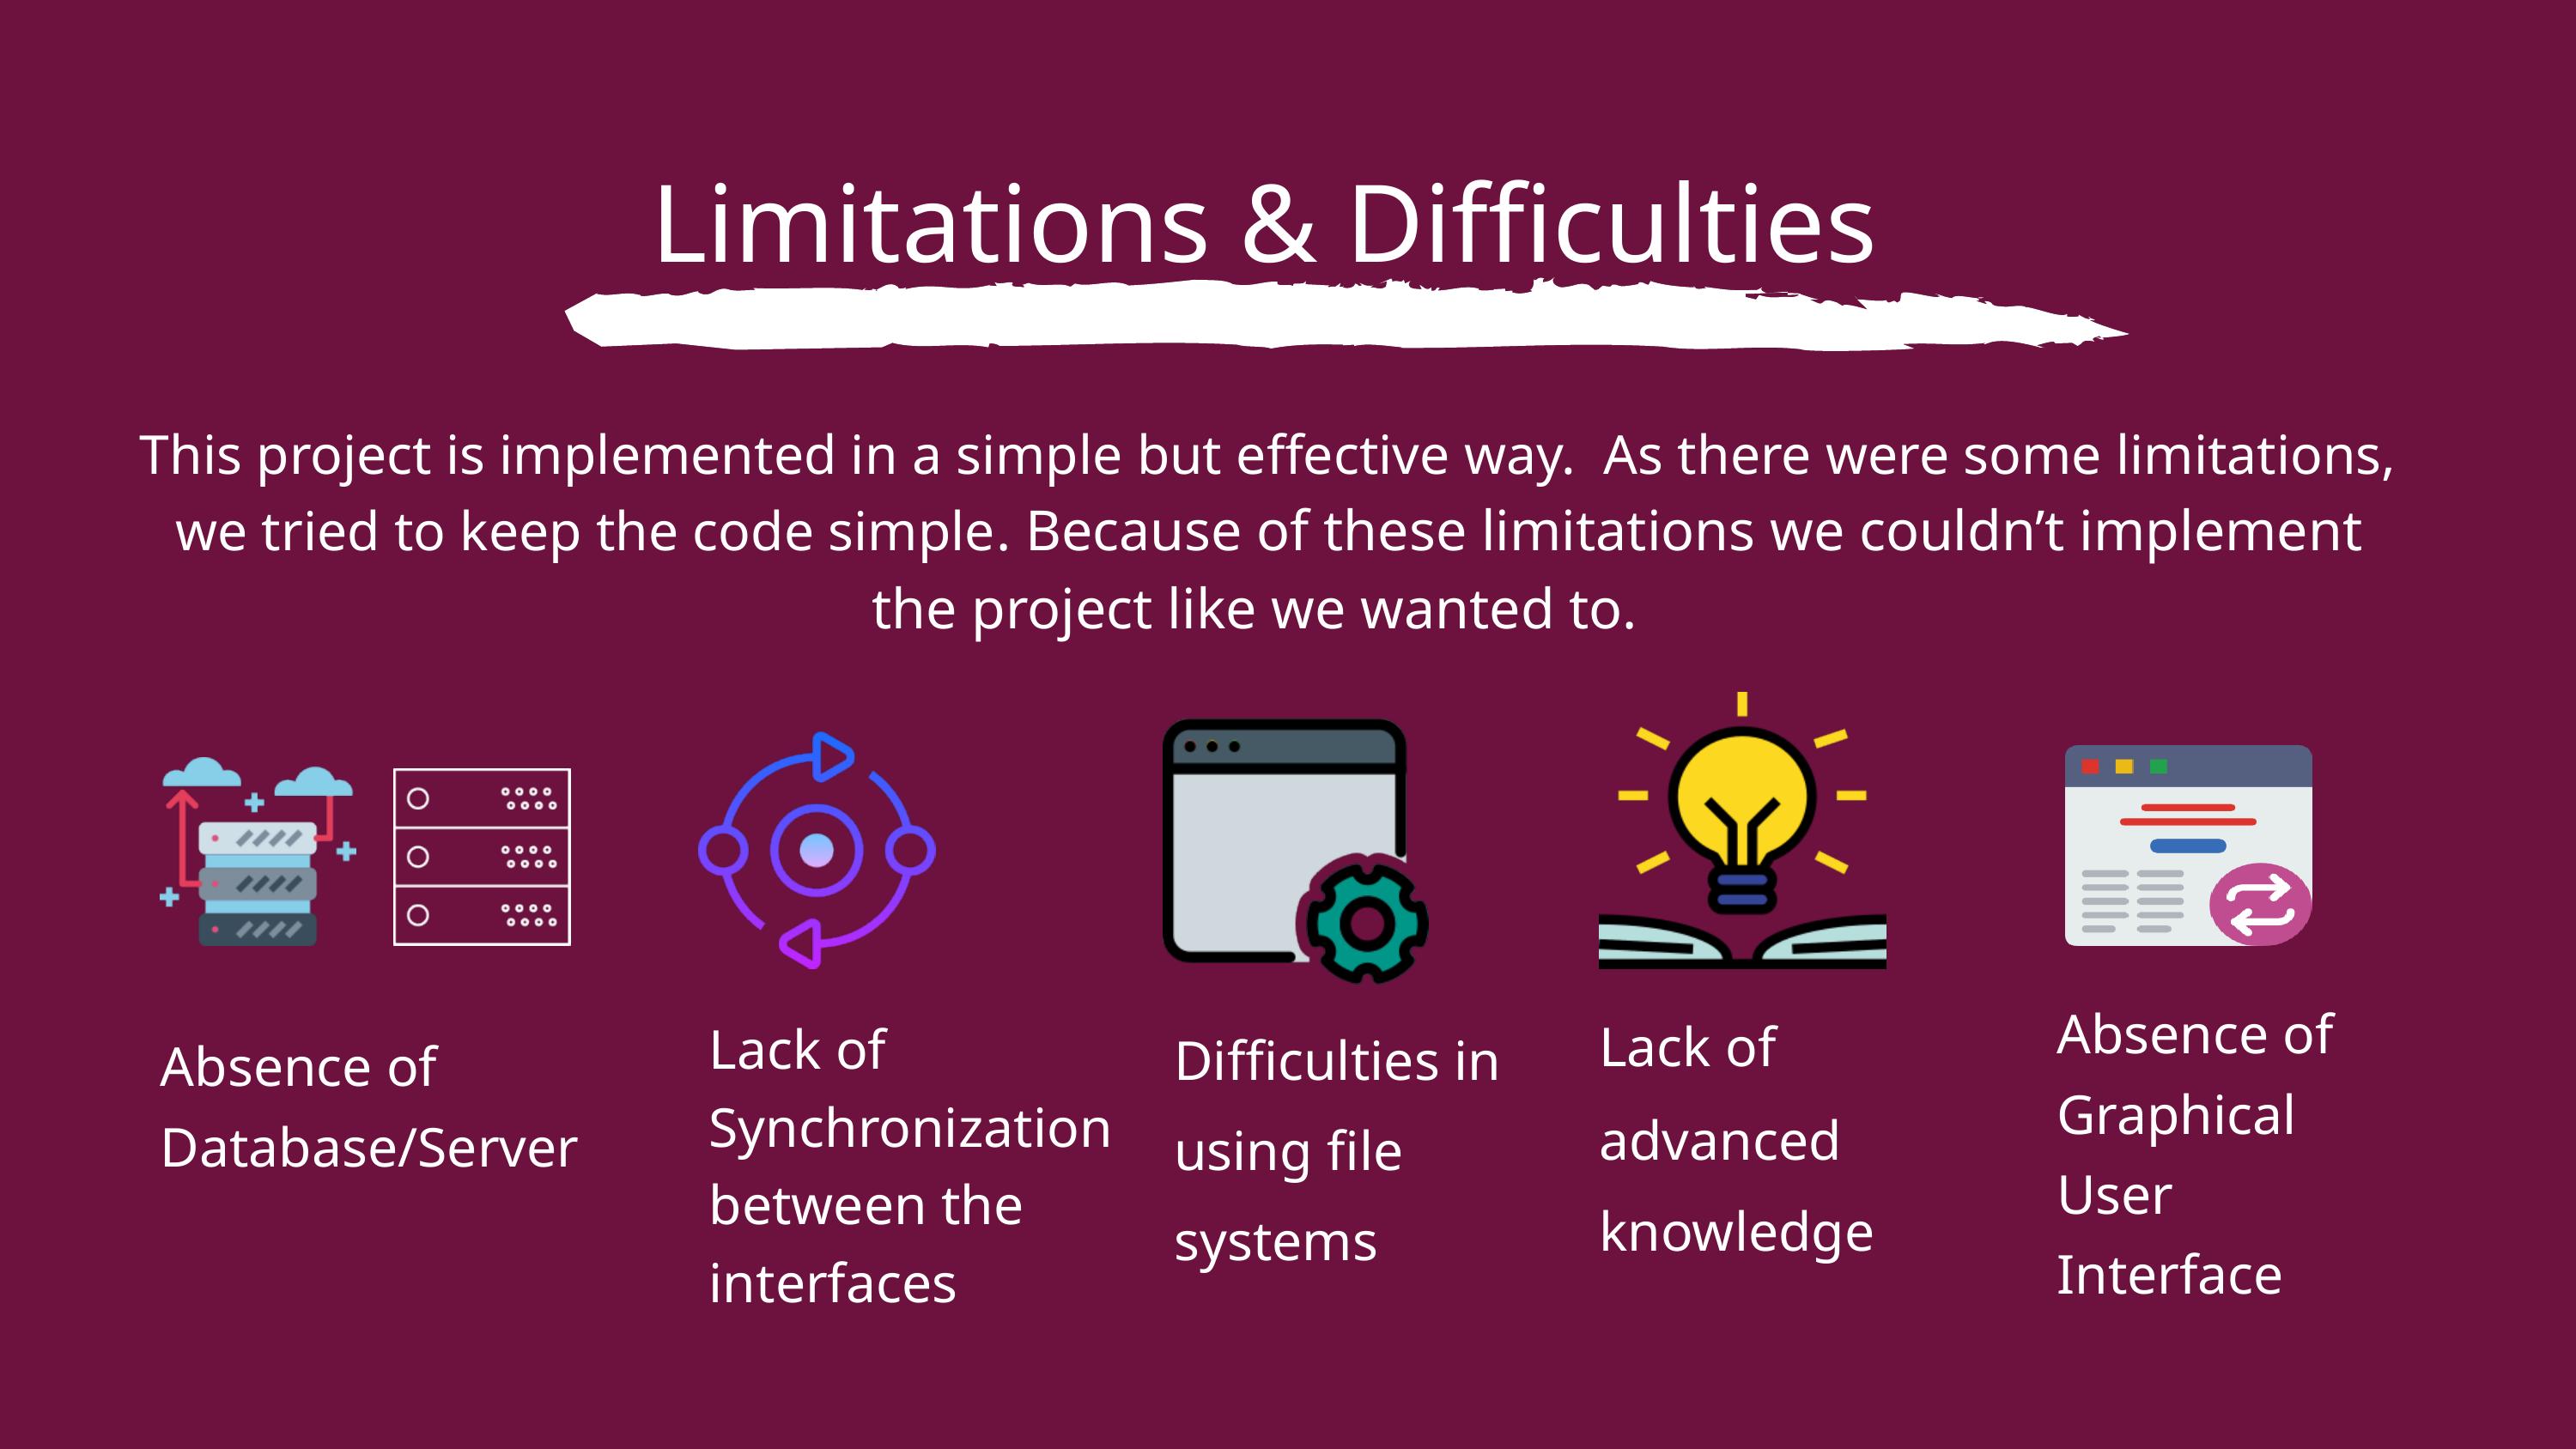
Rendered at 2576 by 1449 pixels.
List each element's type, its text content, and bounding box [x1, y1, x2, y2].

picture [1599, 692, 1886, 970]
text_box Lack of Synchronization between the interfaces [708, 1001, 1156, 1314]
text_box Limitations & Difficulties [340, 63, 2189, 284]
text_box Absence of Database/Server [160, 1017, 605, 1178]
picture [2064, 745, 2312, 947]
picture [697, 731, 936, 970]
text_box Lack of advanced knowledge [1599, 983, 2005, 1264]
text_box Difficulties in using file systems [1174, 1001, 1547, 1272]
text_box Absence of Graphical User Interface [2057, 984, 2401, 1306]
text_box This project is implemented in a simple but effective way. As there were some limitations, we tried to keep the code simple. Because of these limitations we couldn’t implement the project like we wanted to. [126, 407, 2413, 640]
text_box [564, 276, 2129, 351]
picture [1162, 718, 1429, 985]
picture [393, 768, 571, 947]
picture [160, 756, 356, 947]
